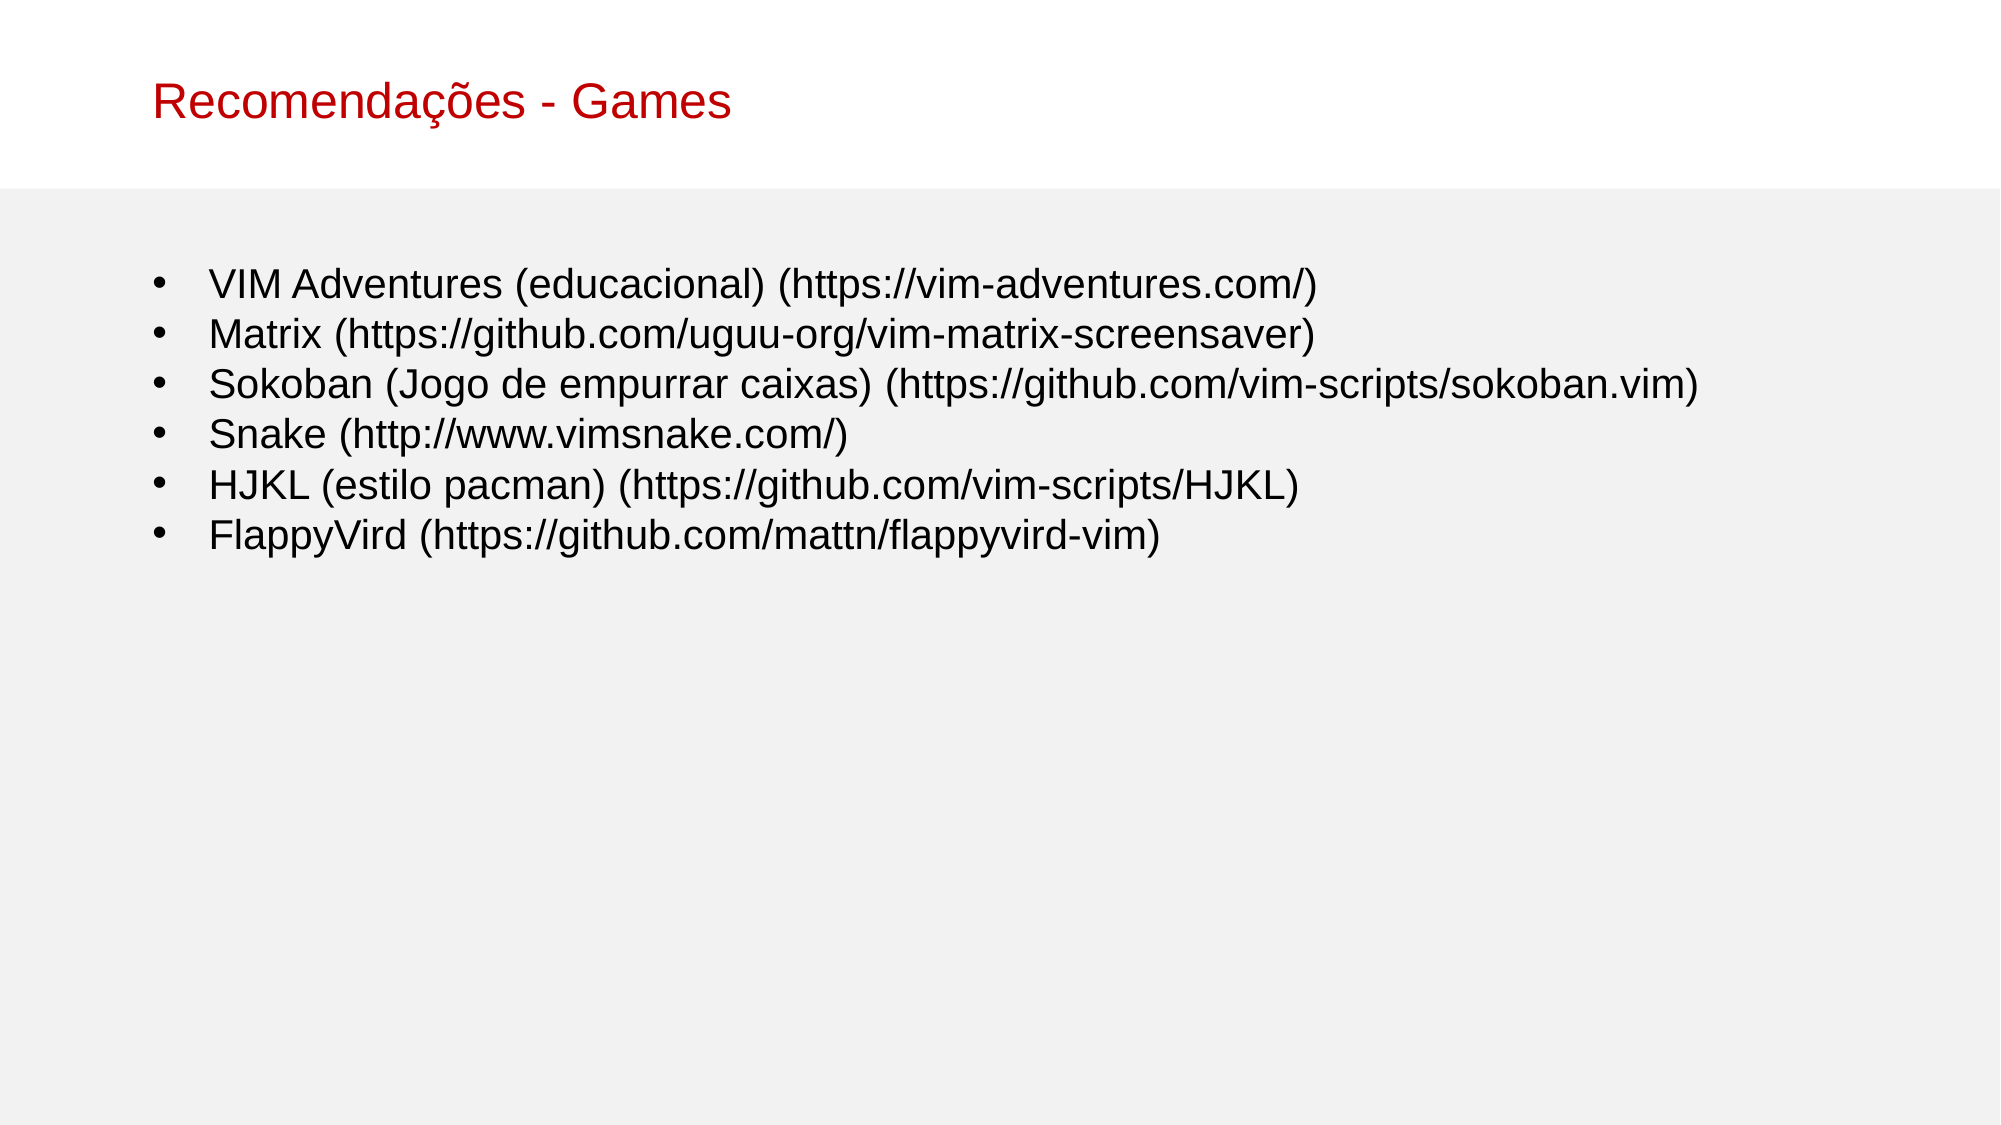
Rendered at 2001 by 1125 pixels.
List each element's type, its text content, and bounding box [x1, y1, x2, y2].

text_box Recomendações - Games [137, 59, 1863, 138]
text_box VIM Adventures (educacional) (https://vim-adventures.com/) Matrix (https://github.com/uguu-org/vim-matrix-screensaver) Sokoban (Jogo de empurrar caixas) (https://github.com/vim-scripts/sokoban.vim) Snake (http://www.vimsnake.com/) HJKL (estilo pacman) (https://github.com/vim-scripts/HJKL) FlappyVird (https://github.com/mattn/flappyvird-vim) [137, 249, 1863, 1014]
